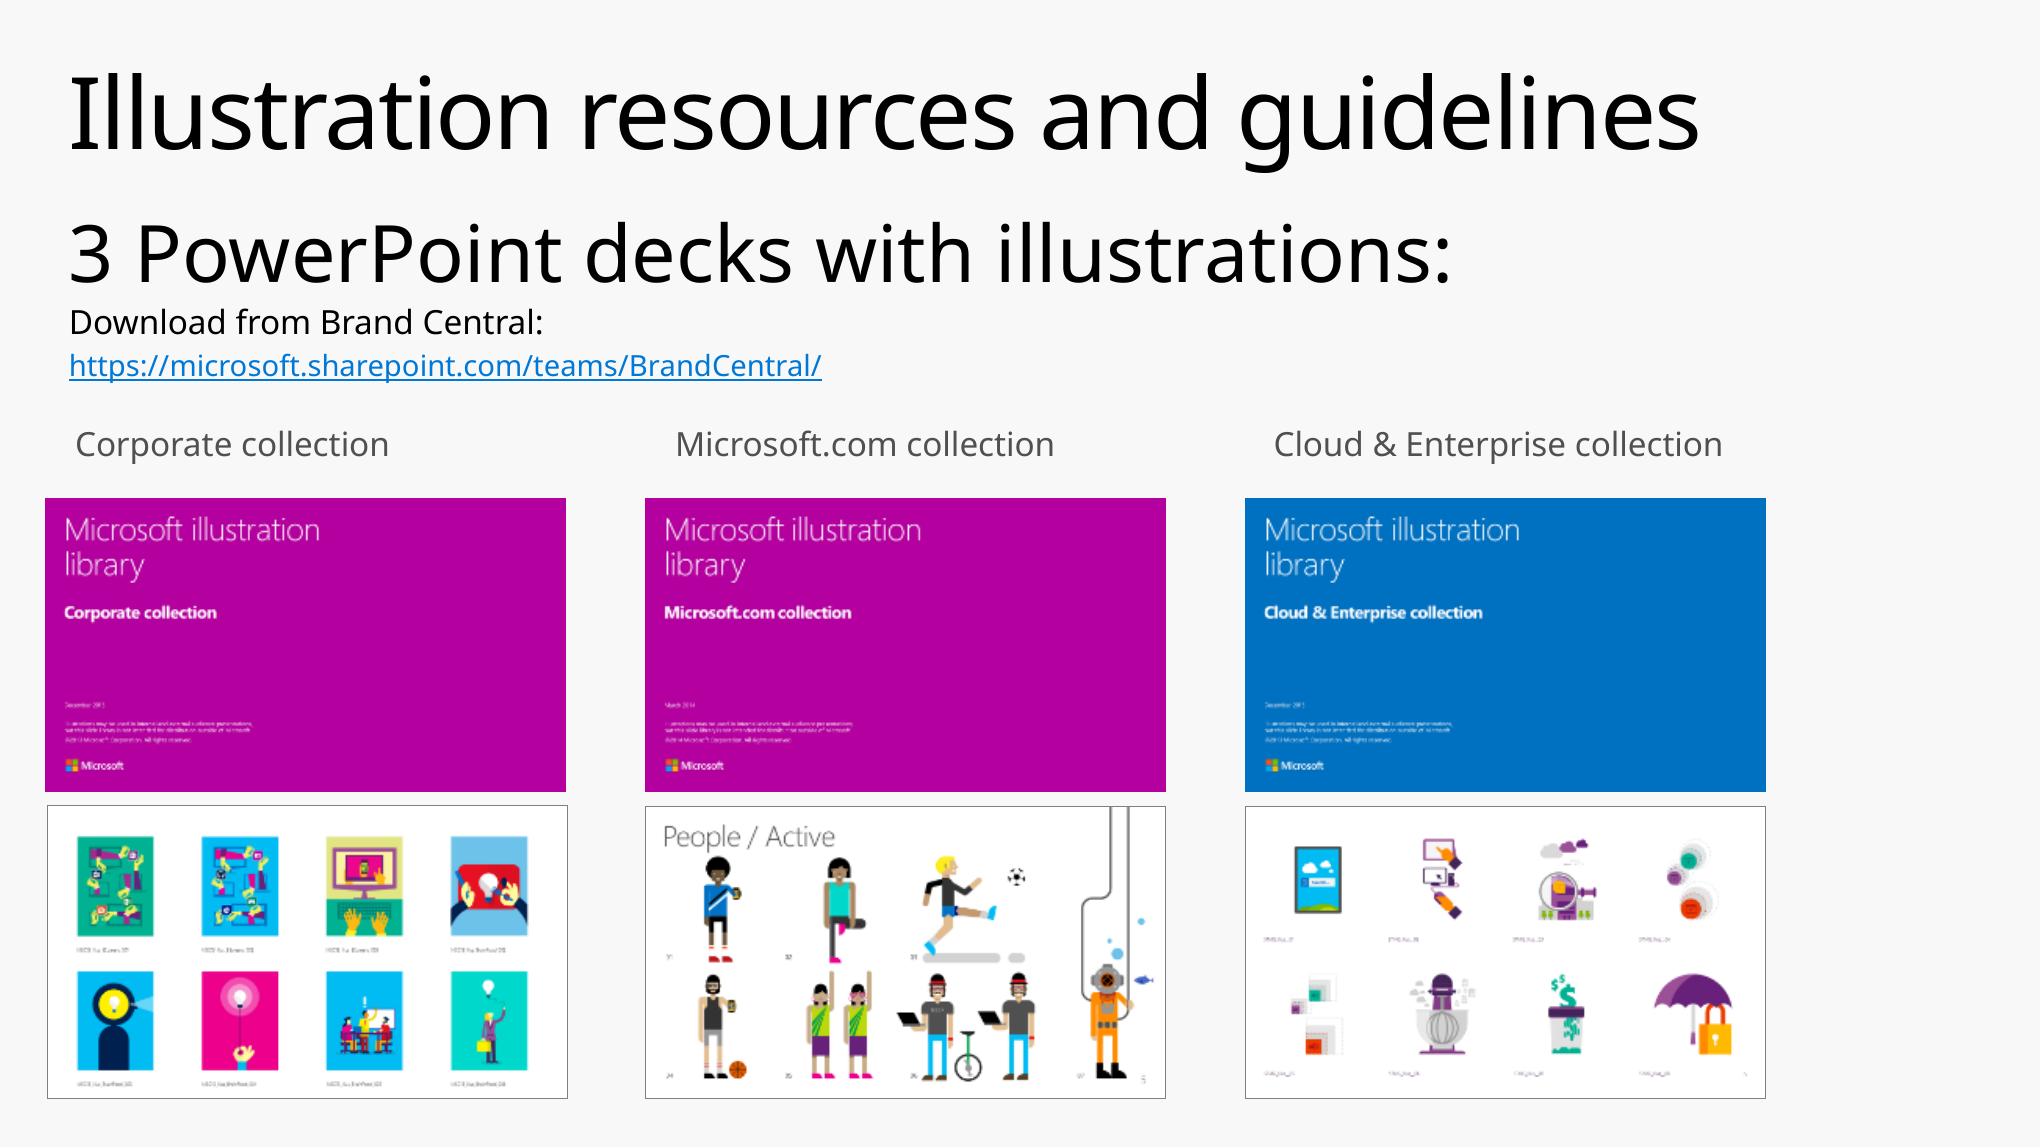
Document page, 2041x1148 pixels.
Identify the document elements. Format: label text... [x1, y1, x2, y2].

picture [644, 498, 1166, 792]
picture [1244, 498, 1766, 792]
text_box Microsoft.com collection [645, 409, 1165, 482]
list 3 PowerPoint decks with illustrations: Download from Brand Central: https://microsoft.sharepoint.com/teams/BrandCentral/ [45, 198, 1996, 532]
picture [47, 805, 568, 1099]
text_box Cloud & Enterprise collection [1243, 409, 1763, 482]
picture [644, 805, 1166, 1099]
title Illustration resources and guidelines [45, 48, 1996, 198]
picture [1244, 805, 1766, 1099]
picture [44, 498, 566, 792]
text_box Corporate collection [45, 409, 565, 482]
